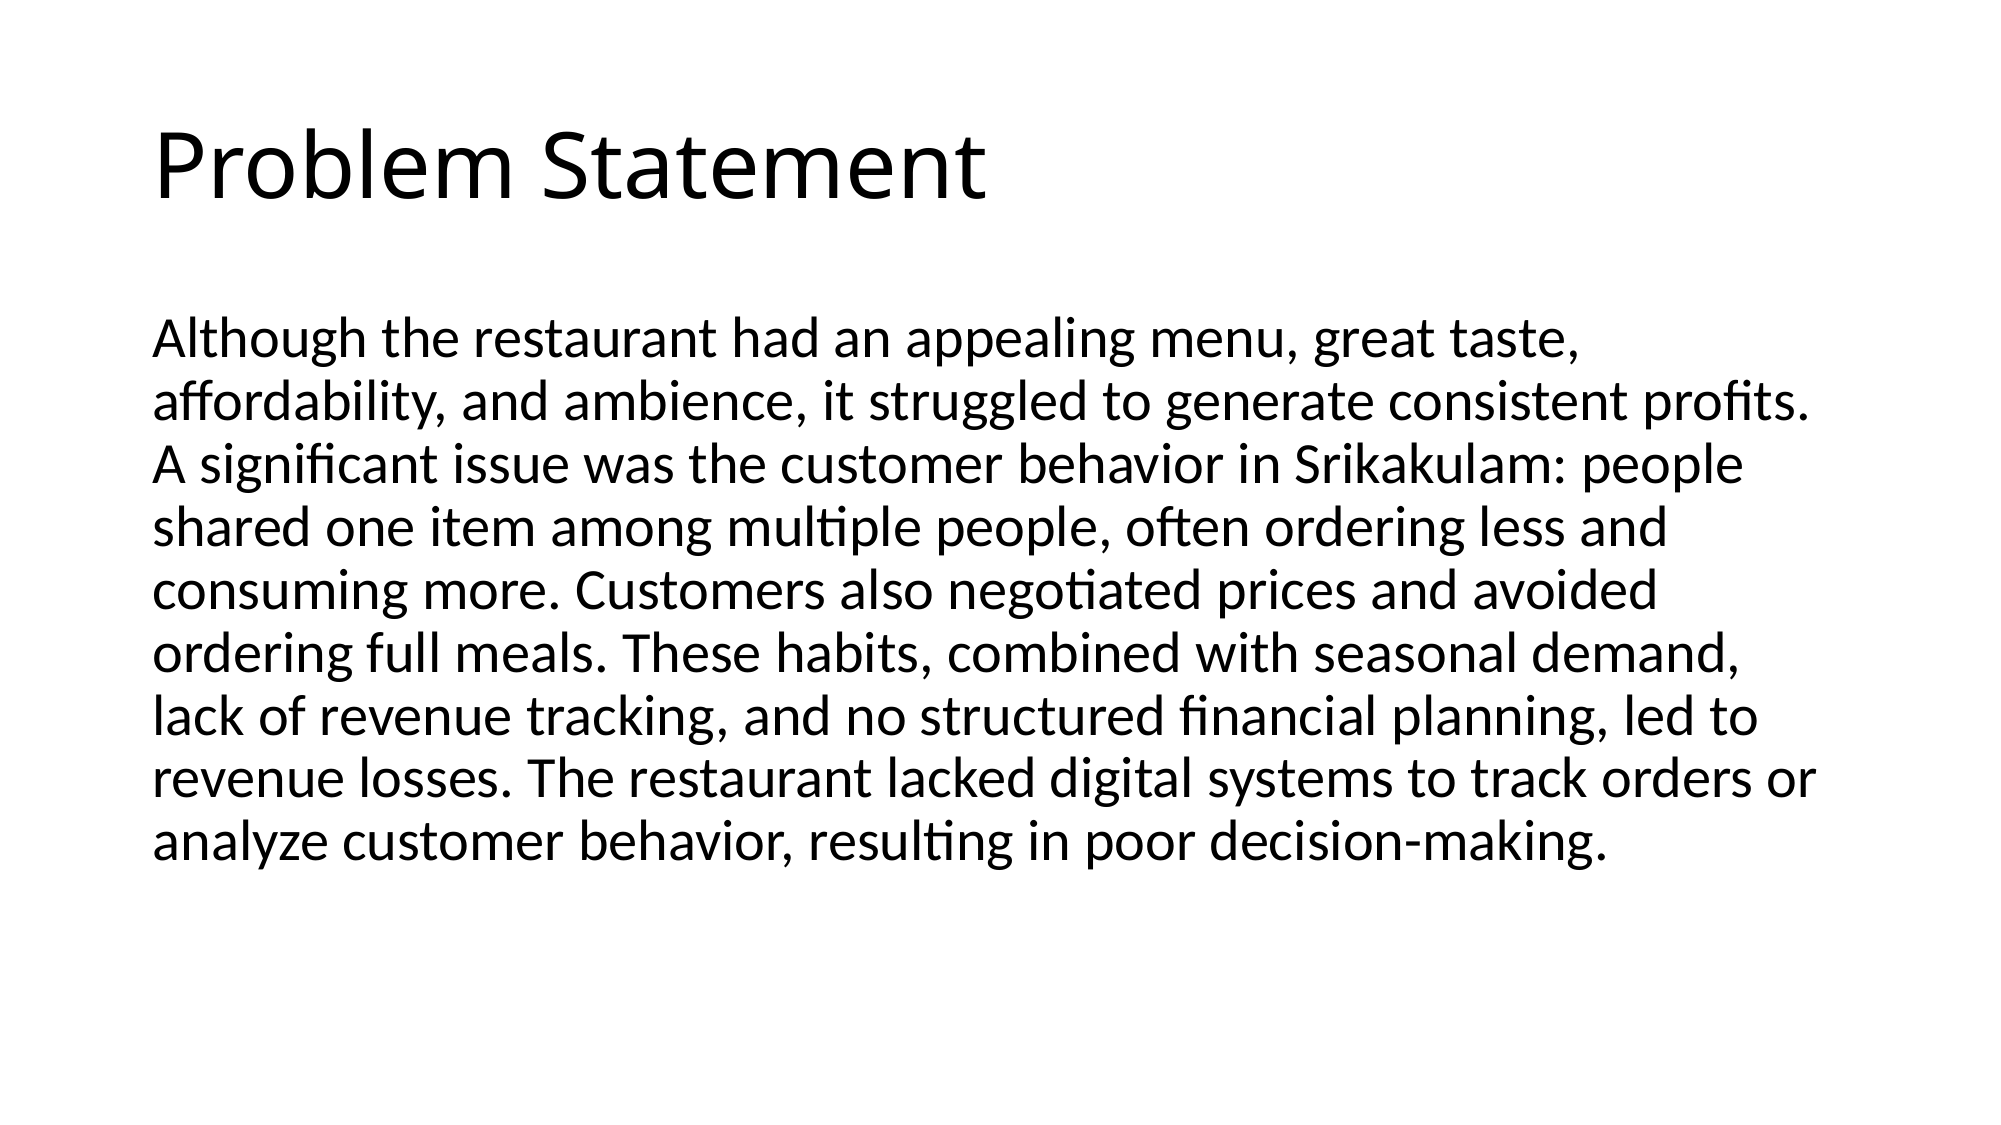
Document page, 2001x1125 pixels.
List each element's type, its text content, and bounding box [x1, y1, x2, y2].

title Problem Statement [137, 59, 1863, 278]
list Although the restaurant had an appealing menu, great taste, affordability, and ambience, it struggled to generate consistent profits. A significant issue was the customer behavior in Srikakulam: people shared one item among multiple people, often ordering less and consuming more. Customers also negotiated prices and avoided ordering full meals. These habits, combined with seasonal demand, lack of revenue tracking, and no structured financial planning, led to revenue losses. The restaurant lacked digital systems to track orders or analyze customer behavior, resulting in poor decision-making. [137, 299, 1863, 1014]
